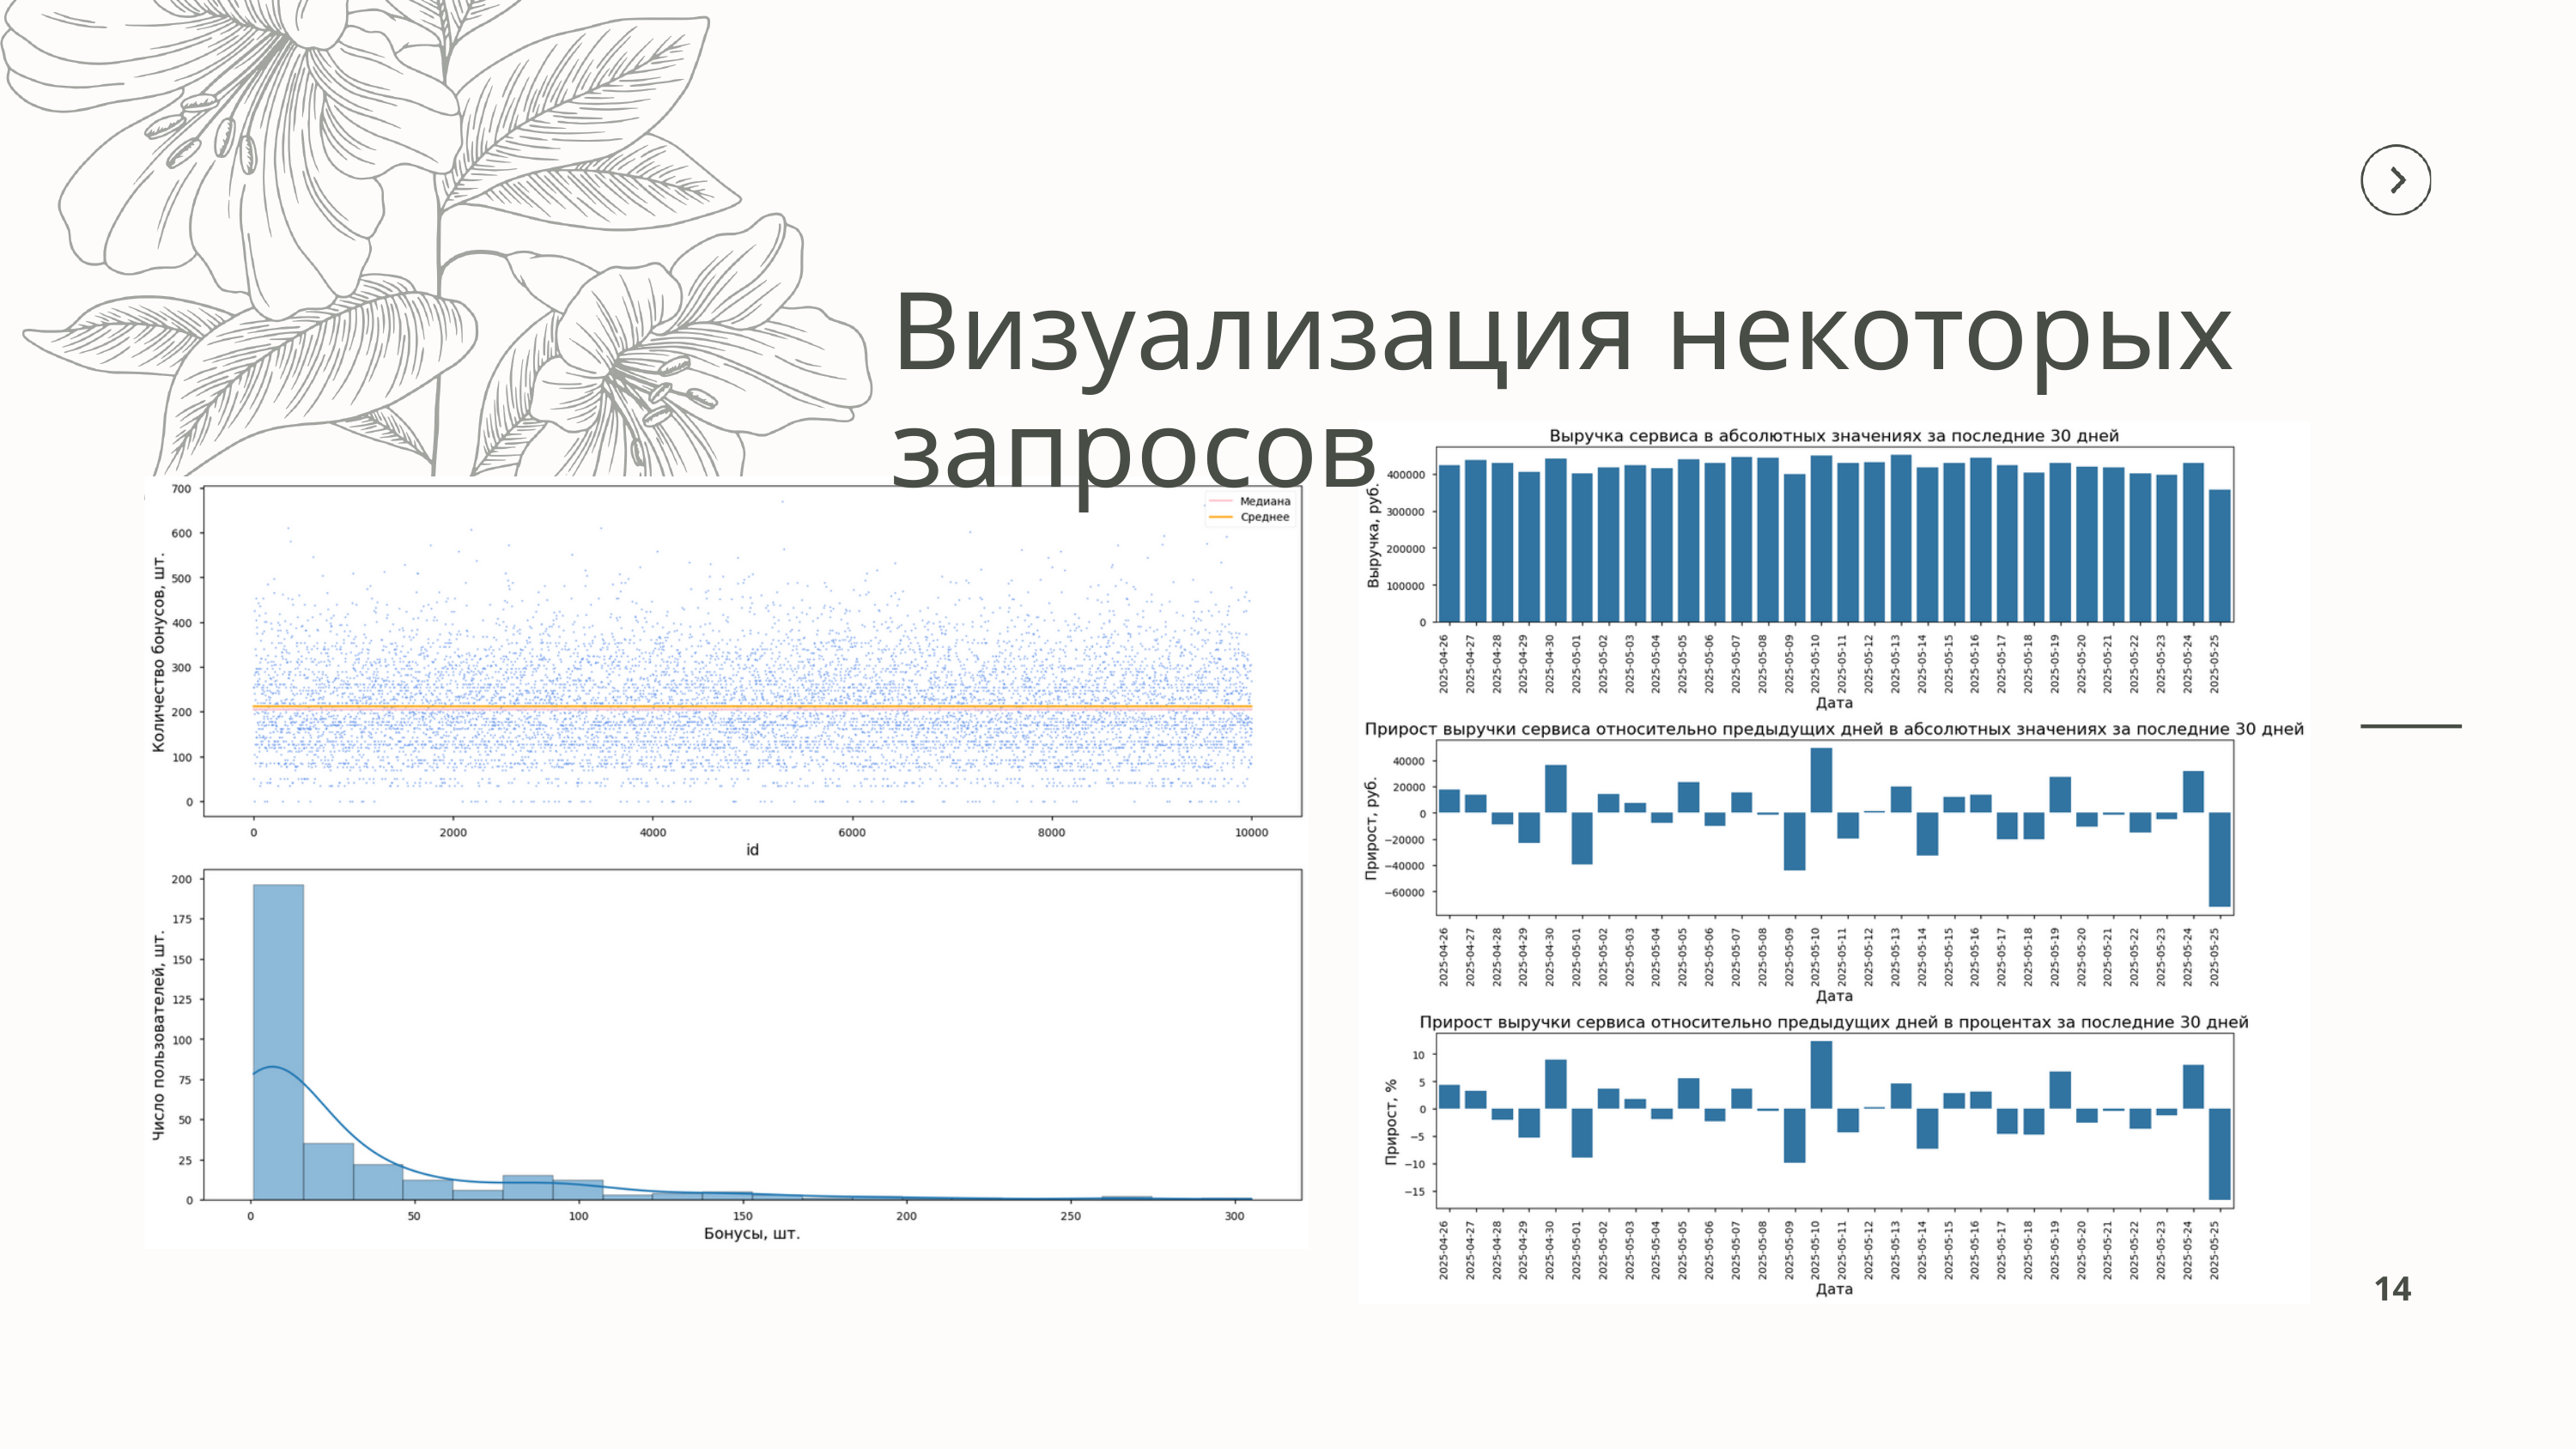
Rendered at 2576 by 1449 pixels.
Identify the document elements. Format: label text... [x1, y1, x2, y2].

text_box [144, 476, 1309, 1249]
text_box [0, 0, 873, 641]
text_box Визуализация некоторых запросов [890, 272, 2488, 509]
text_box [1358, 509, 2312, 1304]
text_box [2360, 144, 2432, 215]
text_box [2360, 724, 2463, 729]
text_box 14 [2360, 1270, 2425, 1307]
